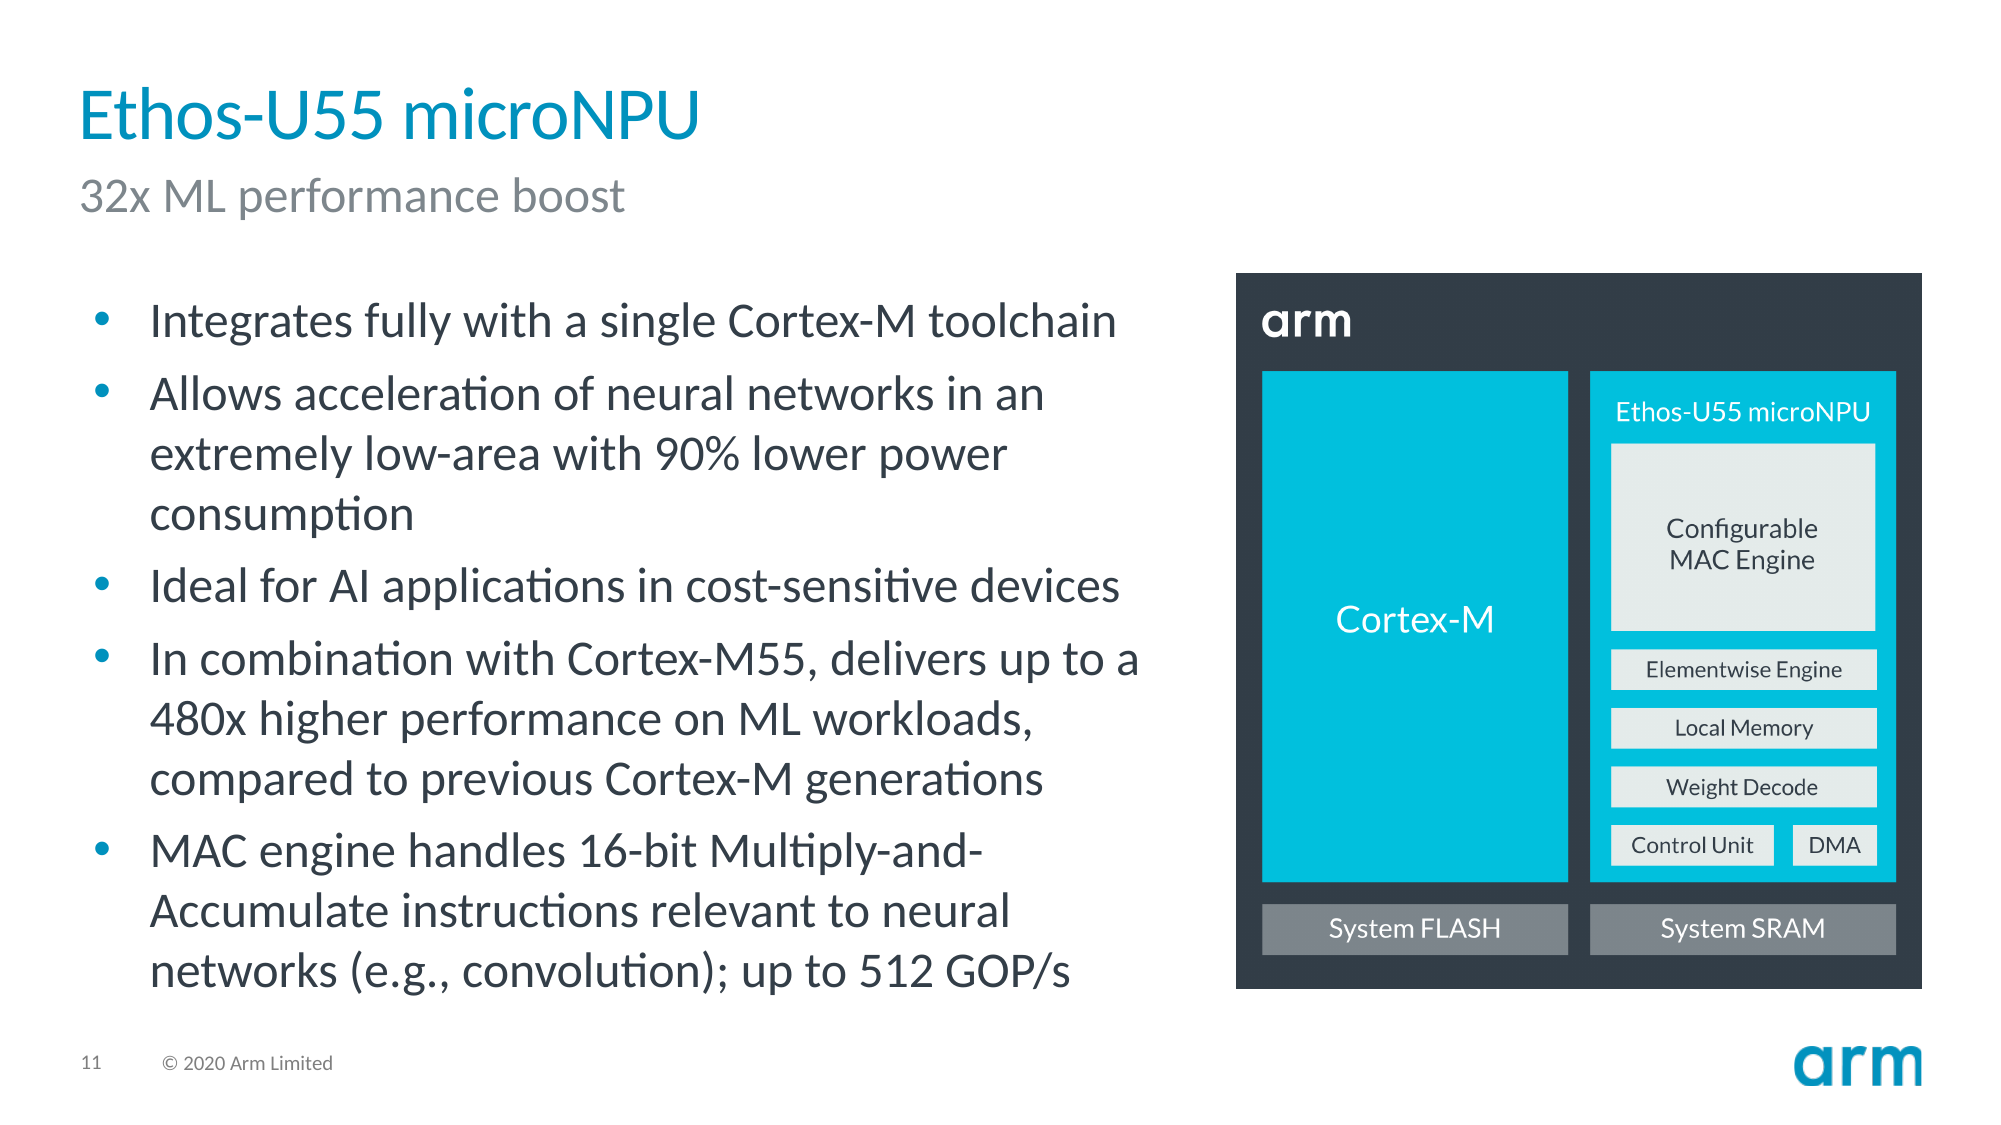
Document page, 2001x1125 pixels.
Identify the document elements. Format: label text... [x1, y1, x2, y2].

list 32x ML performance boost [78, 162, 1922, 220]
text_box Integrates fully with a single Cortex-M toolchain Allows acceleration of neural networks in an extremely low-area with 90% lower power consumption Ideal for AI applications in cost-sensitive devices In combination with Cortex-M55, delivers up to a 480x higher performance on ML workloads, compared to previous Cortex-M generations MAC engine handles 16-bit Multiply-and-Accumulate instructions relevant to neural networks (e.g., convolution); up to 512 GOP/s [78, 280, 1215, 969]
title Ethos-U55 microNPU [78, 78, 1922, 162]
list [1236, 273, 1922, 989]
